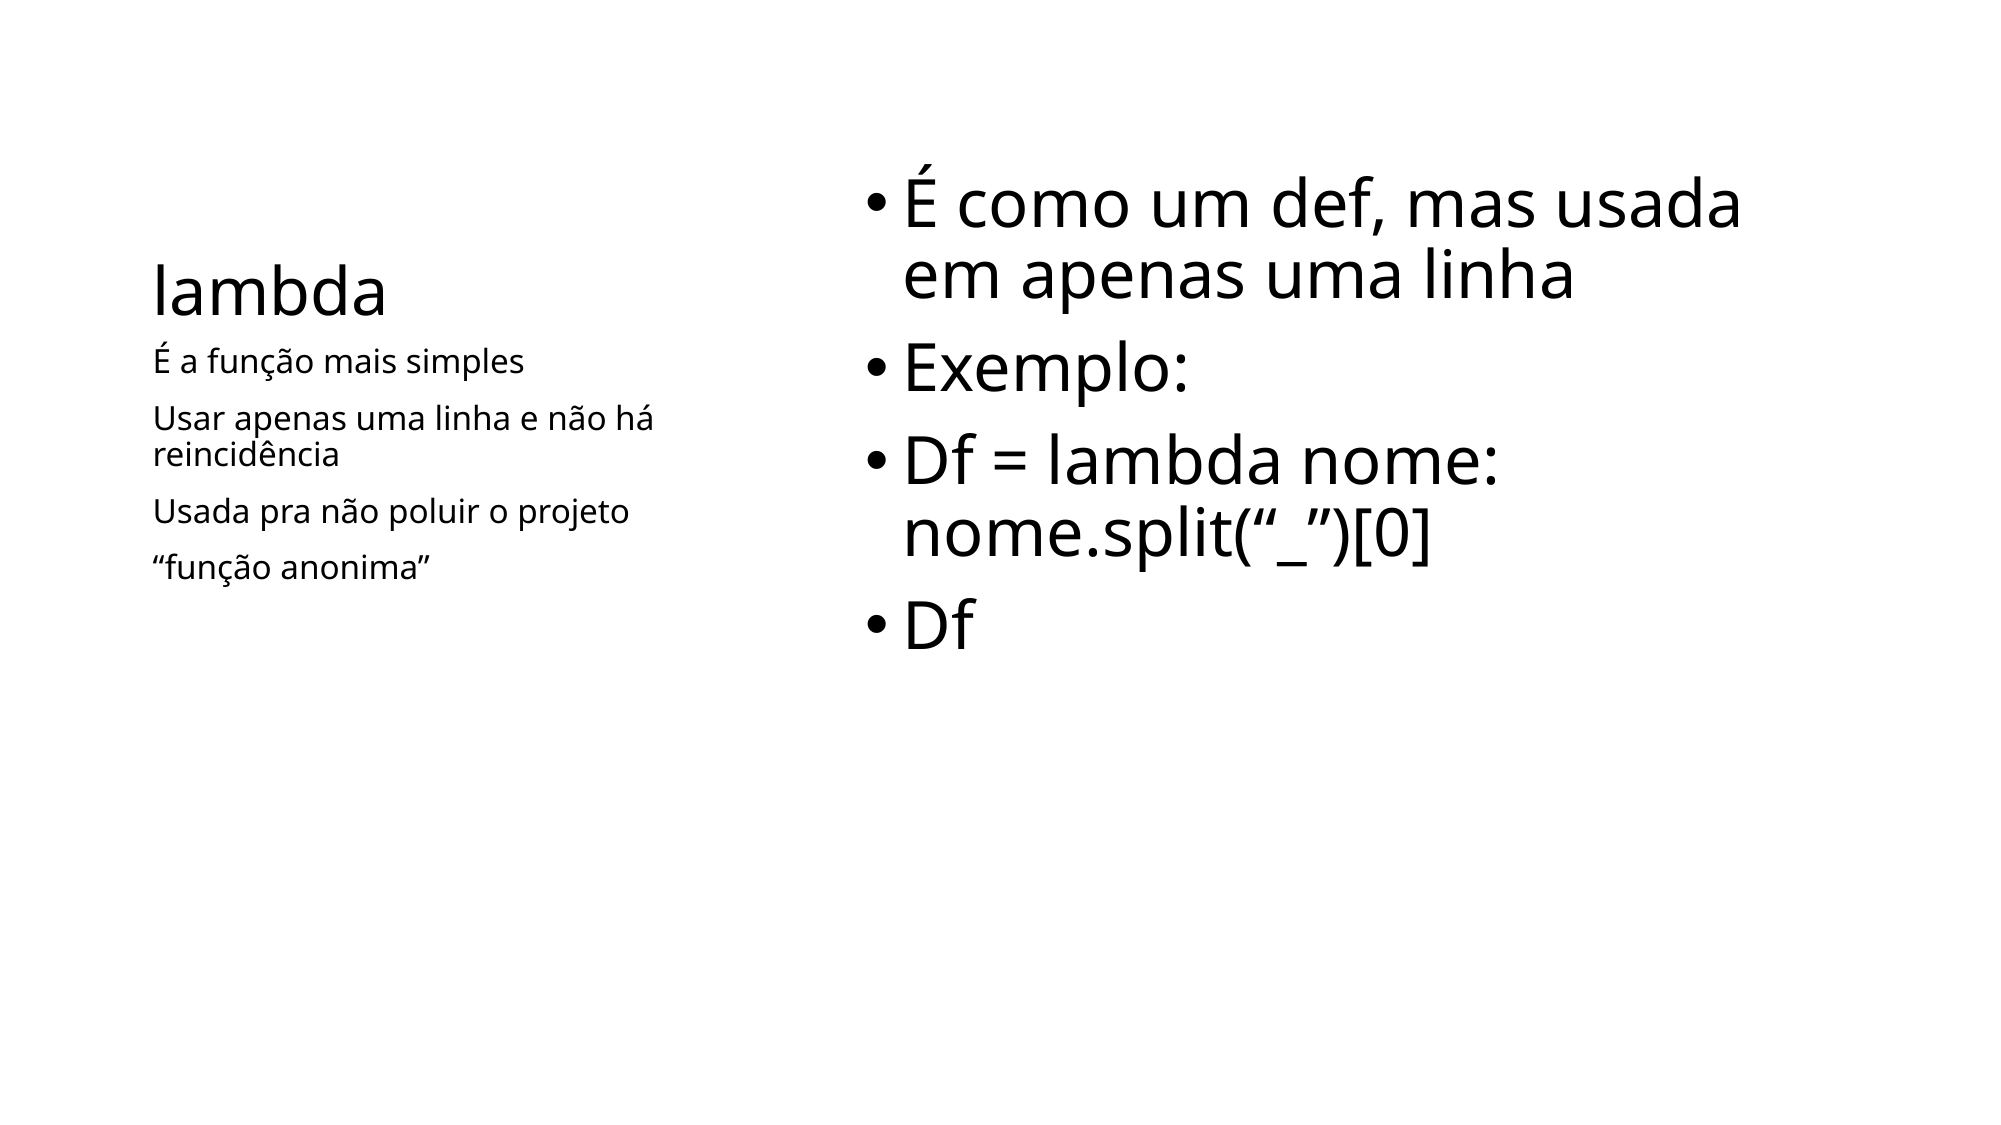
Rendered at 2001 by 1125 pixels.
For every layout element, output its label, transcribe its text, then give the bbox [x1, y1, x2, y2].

list É como um def, mas usada em apenas uma linha Exemplo: Df = lambda nome: nome.split(“_”)[0] Df [850, 161, 1863, 962]
list É a função mais simples Usar apenas uma linha e não há reincidência Usada pra não poluir o projeto “função anonima” [137, 337, 783, 963]
title lambda [137, 75, 783, 337]
